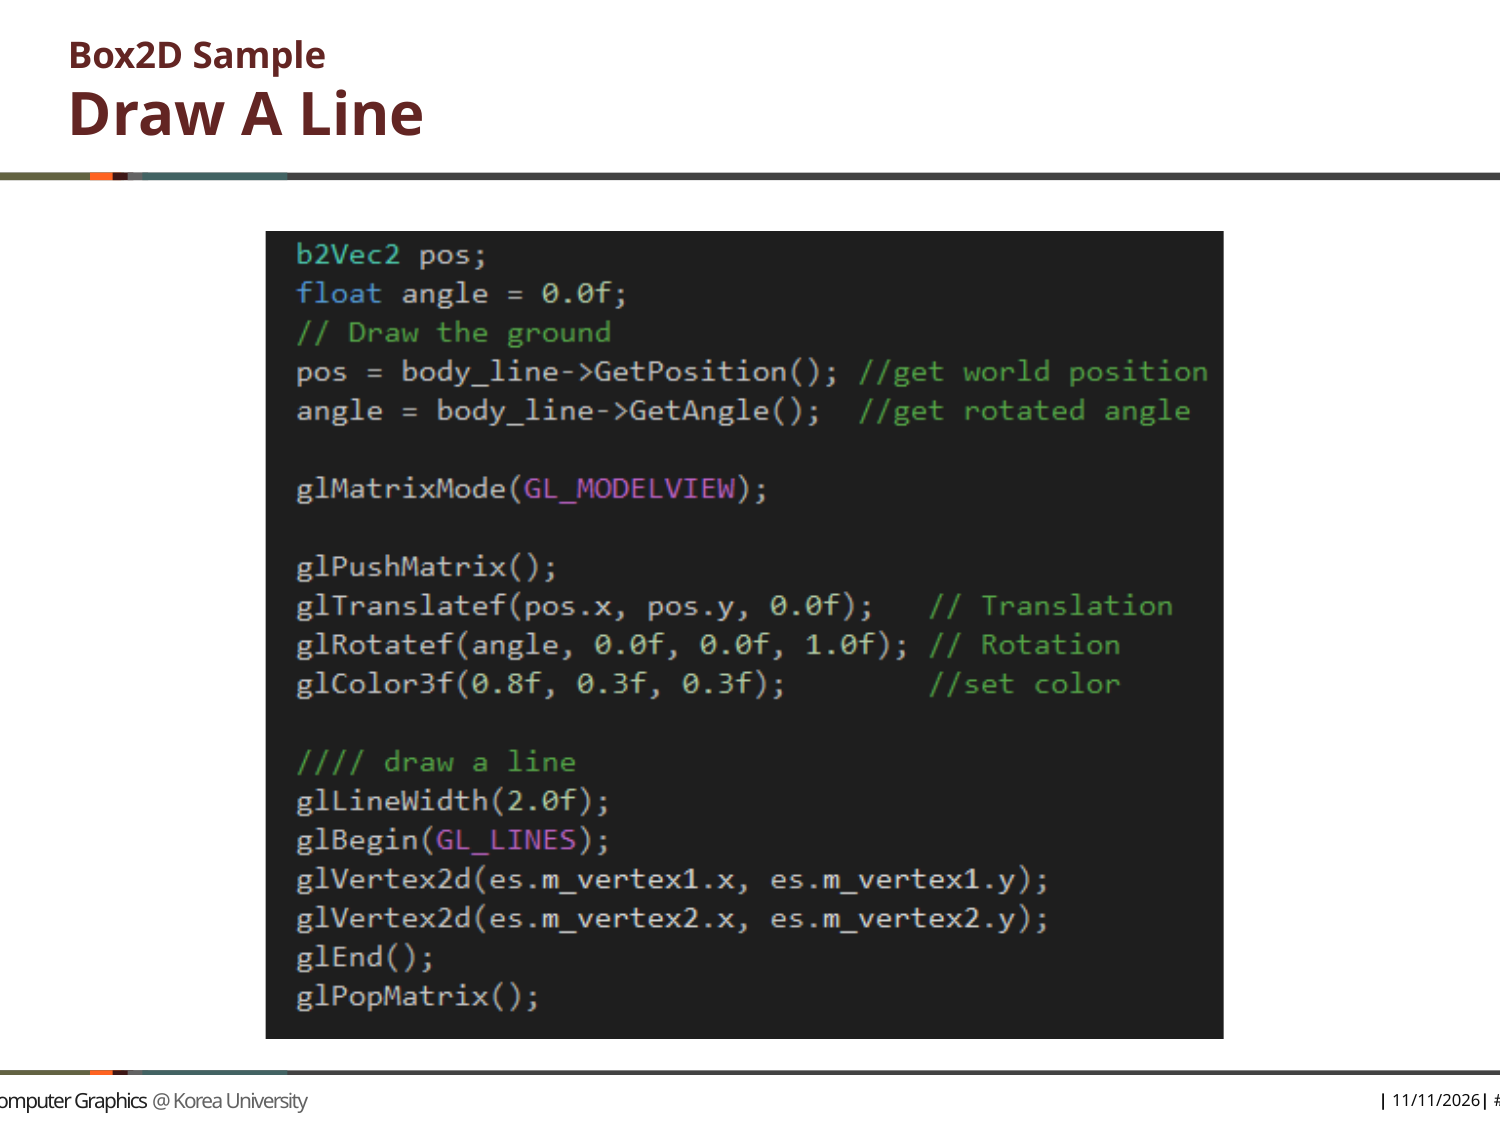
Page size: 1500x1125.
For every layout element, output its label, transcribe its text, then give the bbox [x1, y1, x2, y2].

title Box2D Sample Draw A Line [53, 24, 1451, 156]
picture [265, 231, 1224, 1039]
